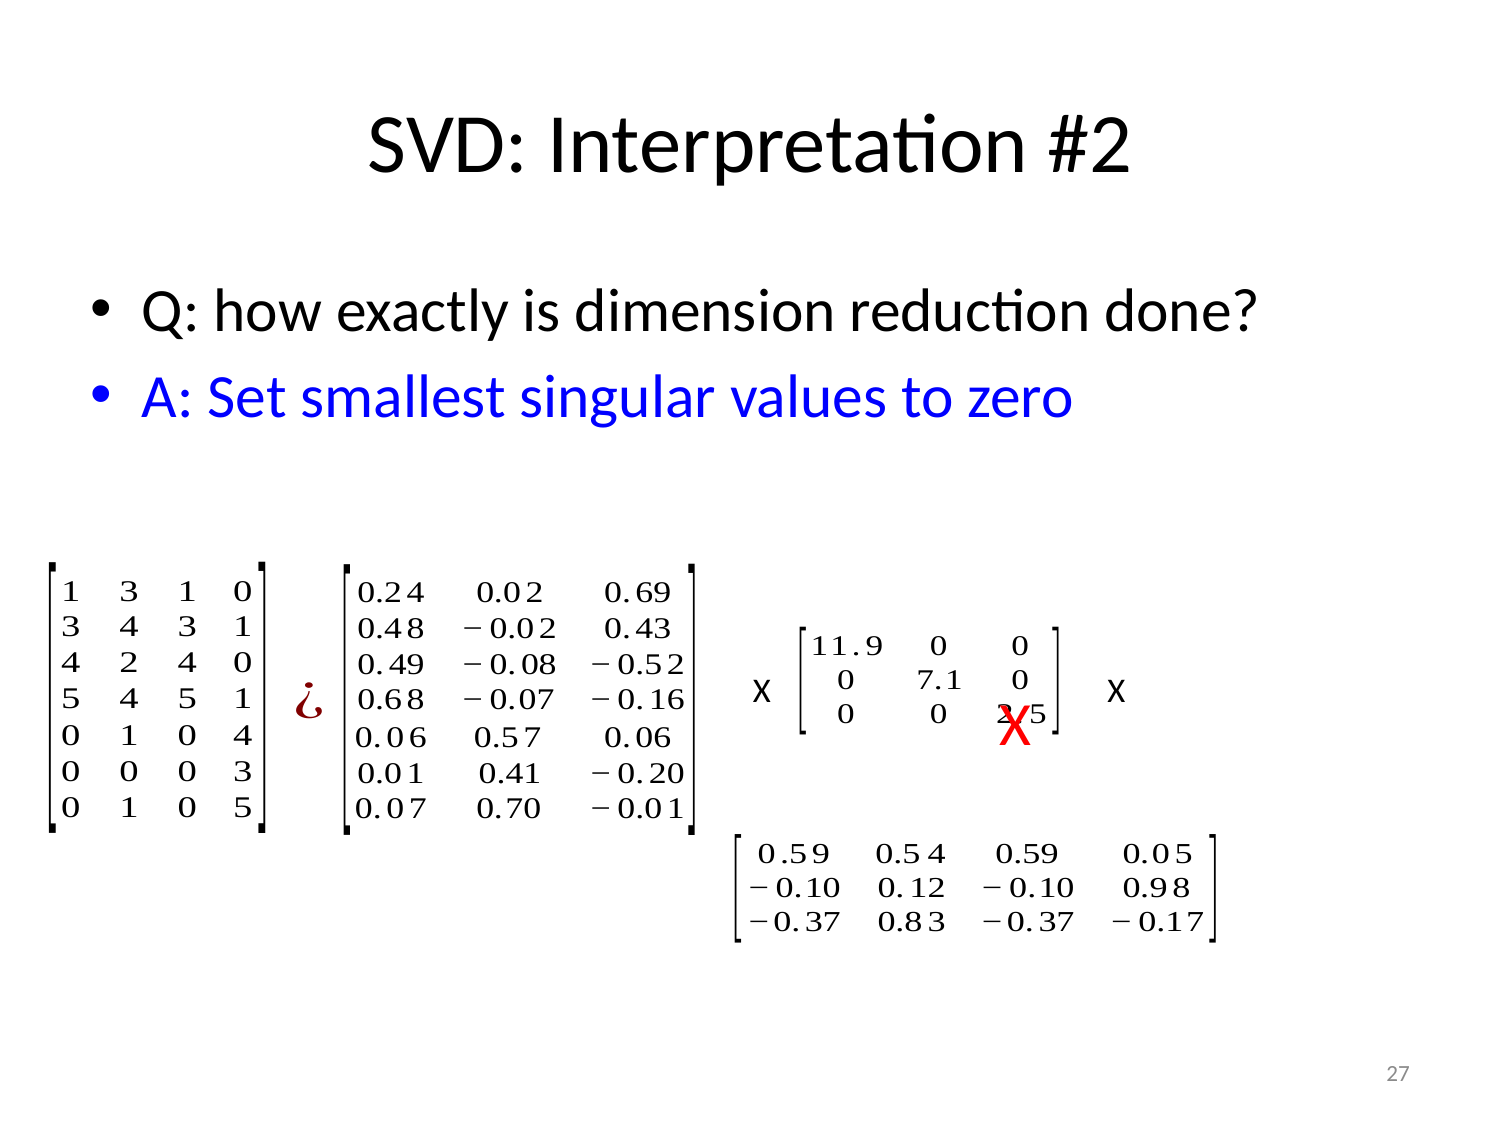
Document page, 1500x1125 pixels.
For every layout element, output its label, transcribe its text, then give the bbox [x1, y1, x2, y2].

text_box X [984, 676, 1047, 766]
list Q: how exactly is dimension reduction done? A: Set smallest singular values to zero [75, 262, 1425, 1005]
slide_number 27 [1074, 1042, 1425, 1103]
text_box X [1092, 660, 1140, 717]
title SVD: Interpretation #2 [75, 45, 1425, 233]
text_box X [738, 660, 786, 717]
